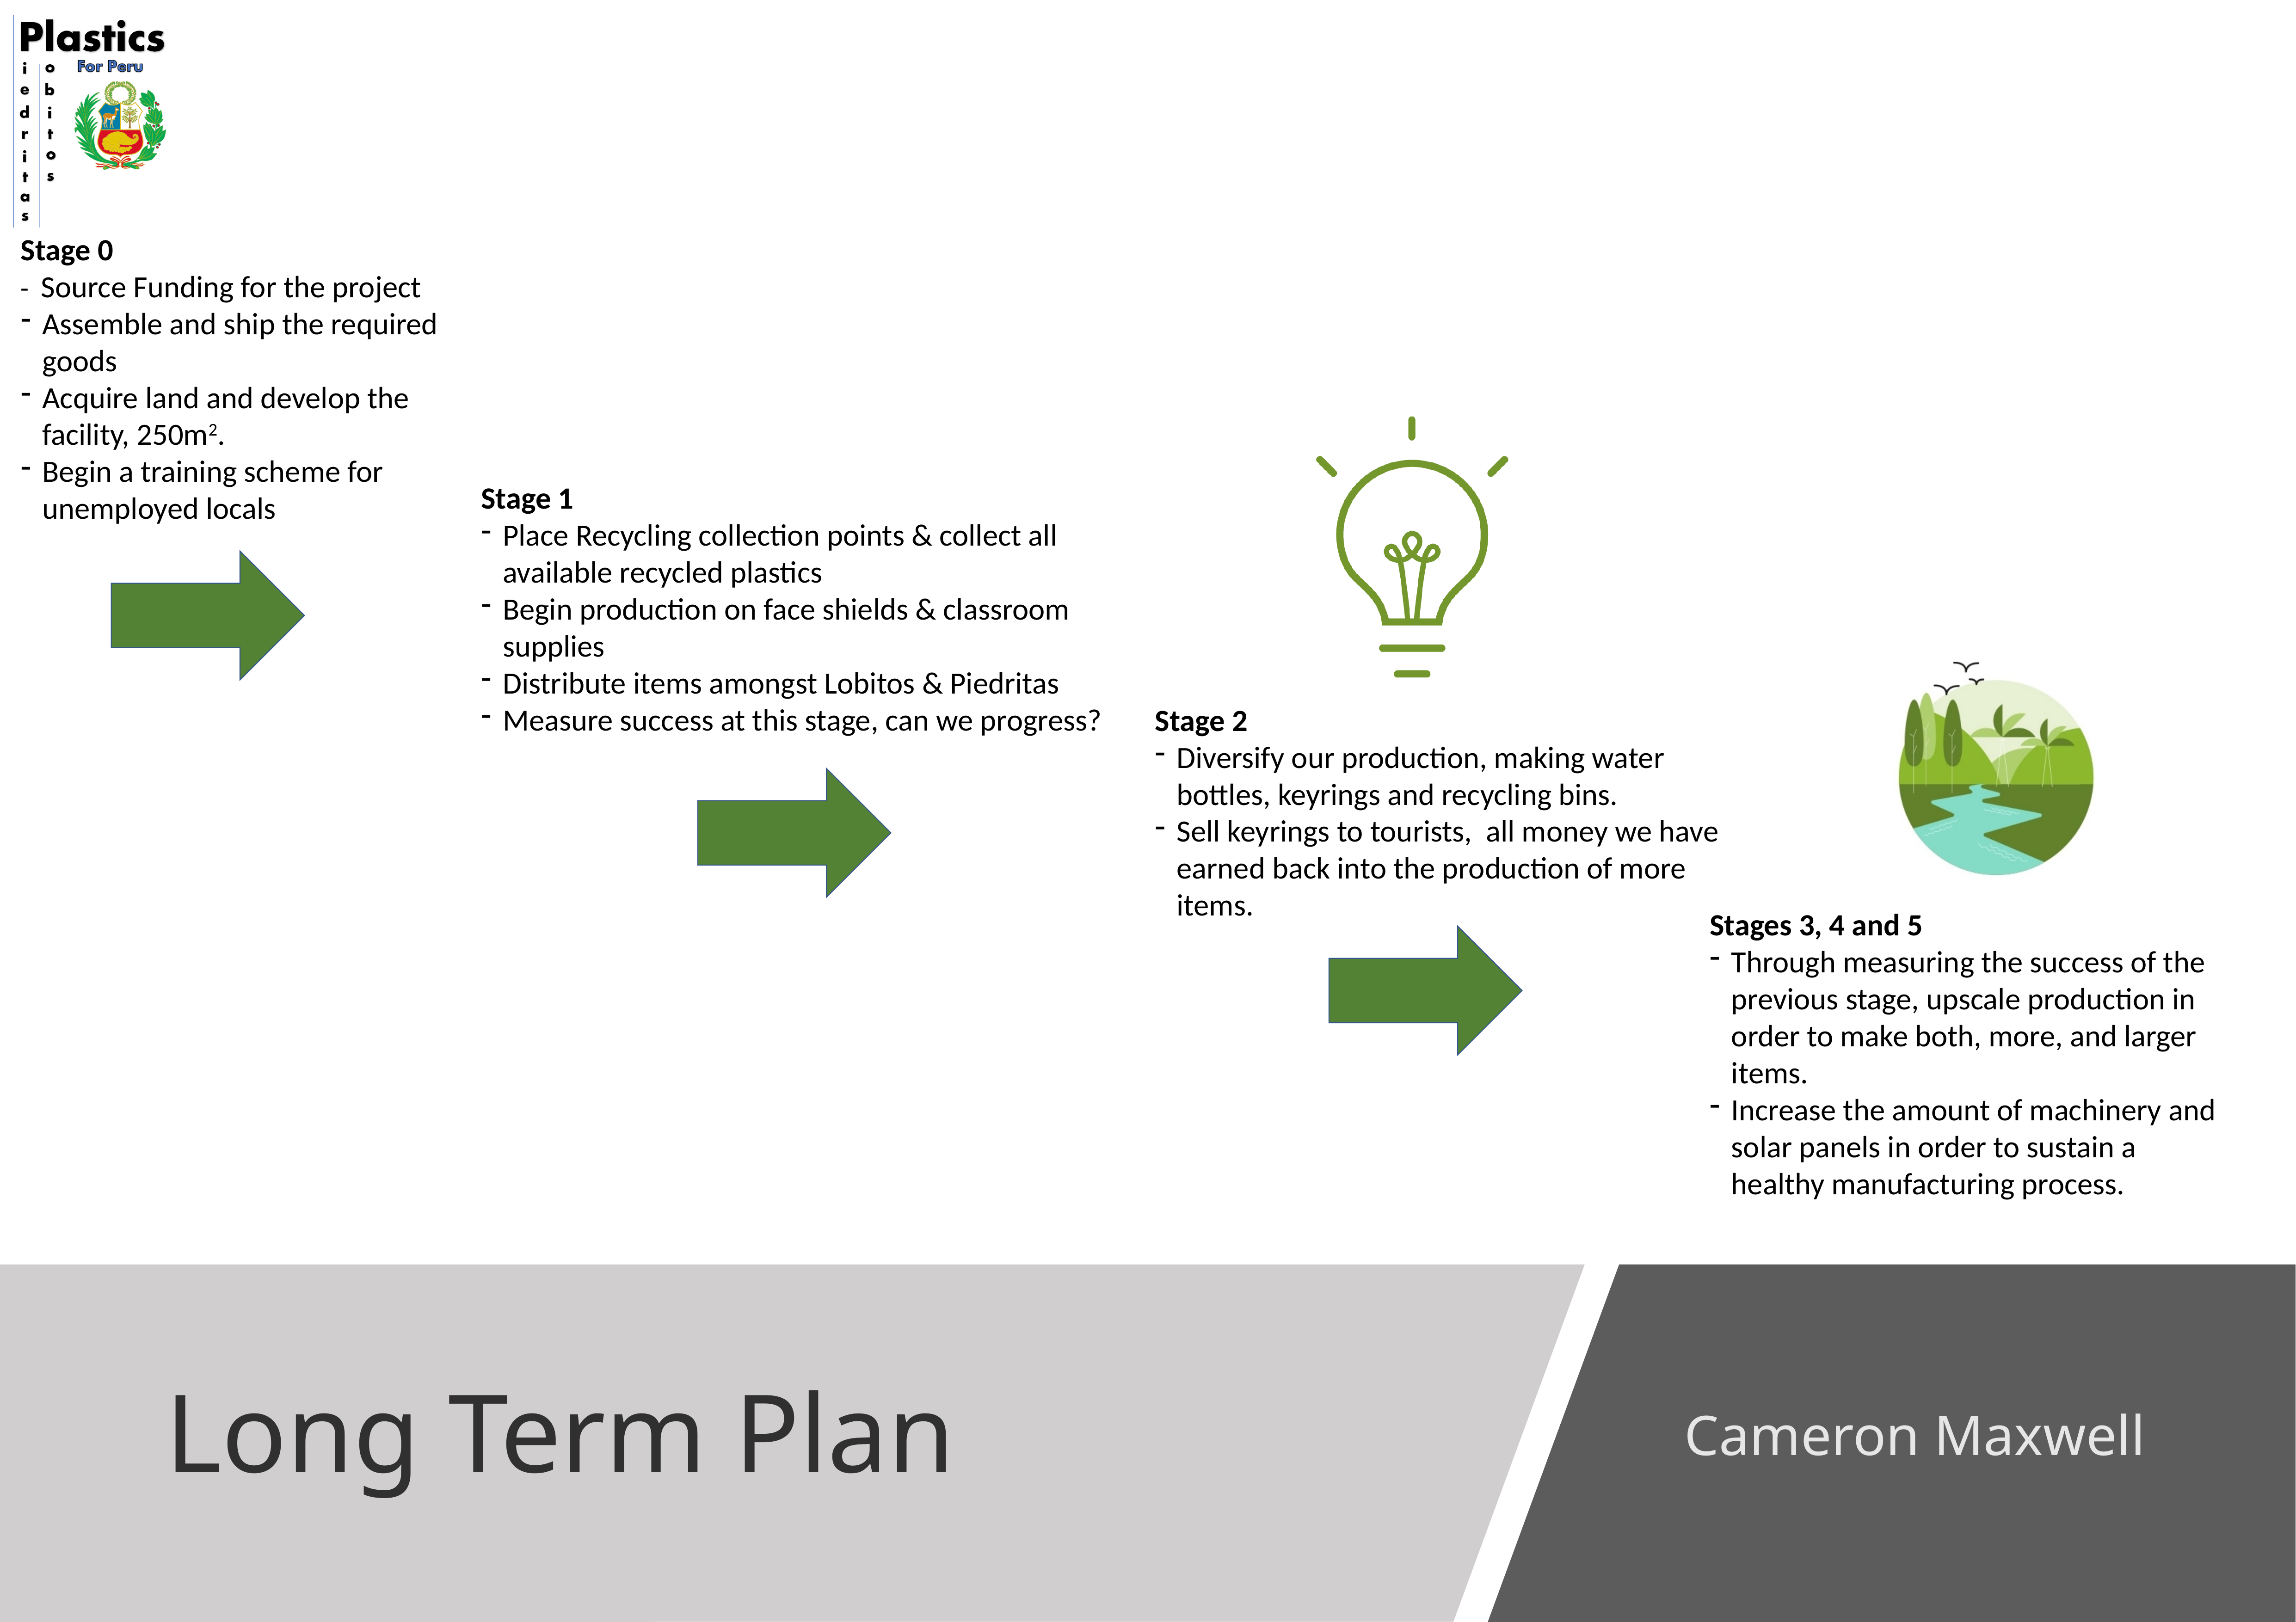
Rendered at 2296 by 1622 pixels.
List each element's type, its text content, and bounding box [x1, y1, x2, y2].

text_box [111, 550, 305, 681]
text_box Stages 3, 4 and 5 Through measuring the success of the previous stage, upscale production in order to make both, more, and larger items. Increase the amount of machinery and solar panels in order to sustain a healthy manufacturing process. [1703, 901, 2241, 1398]
picture [1257, 362, 1571, 740]
text_box [1487, 1264, 2296, 1622]
text_box [697, 767, 892, 898]
picture [1865, 638, 2125, 899]
text_box Stage 0 - Source Funding for the project Assemble and ship the required goods Acquire land and develop the facility, 250m2. Begin a training scheme for unemployed locals [13, 226, 492, 825]
title Long Term Plan [158, 1308, 1430, 1567]
text_box [0, 1264, 1586, 1622]
text_box Stage 2 Diversify our production, making water bottles, keyrings and recycling bins. Sell keyrings to tourists, all money we have earned back into the production of more items. [1148, 696, 1738, 1157]
text_box Cameron Maxwell [1677, 1377, 2173, 1498]
text_box [1328, 925, 1523, 1057]
text_box Stage 1 Place Recycling collection points & collect all available recycled plastics Begin production on face shields & classroom supplies Distribute items amongst Lobitos & Piedritas Measure success at this stage, can we progress? [474, 474, 1111, 741]
picture [10, 13, 183, 228]
